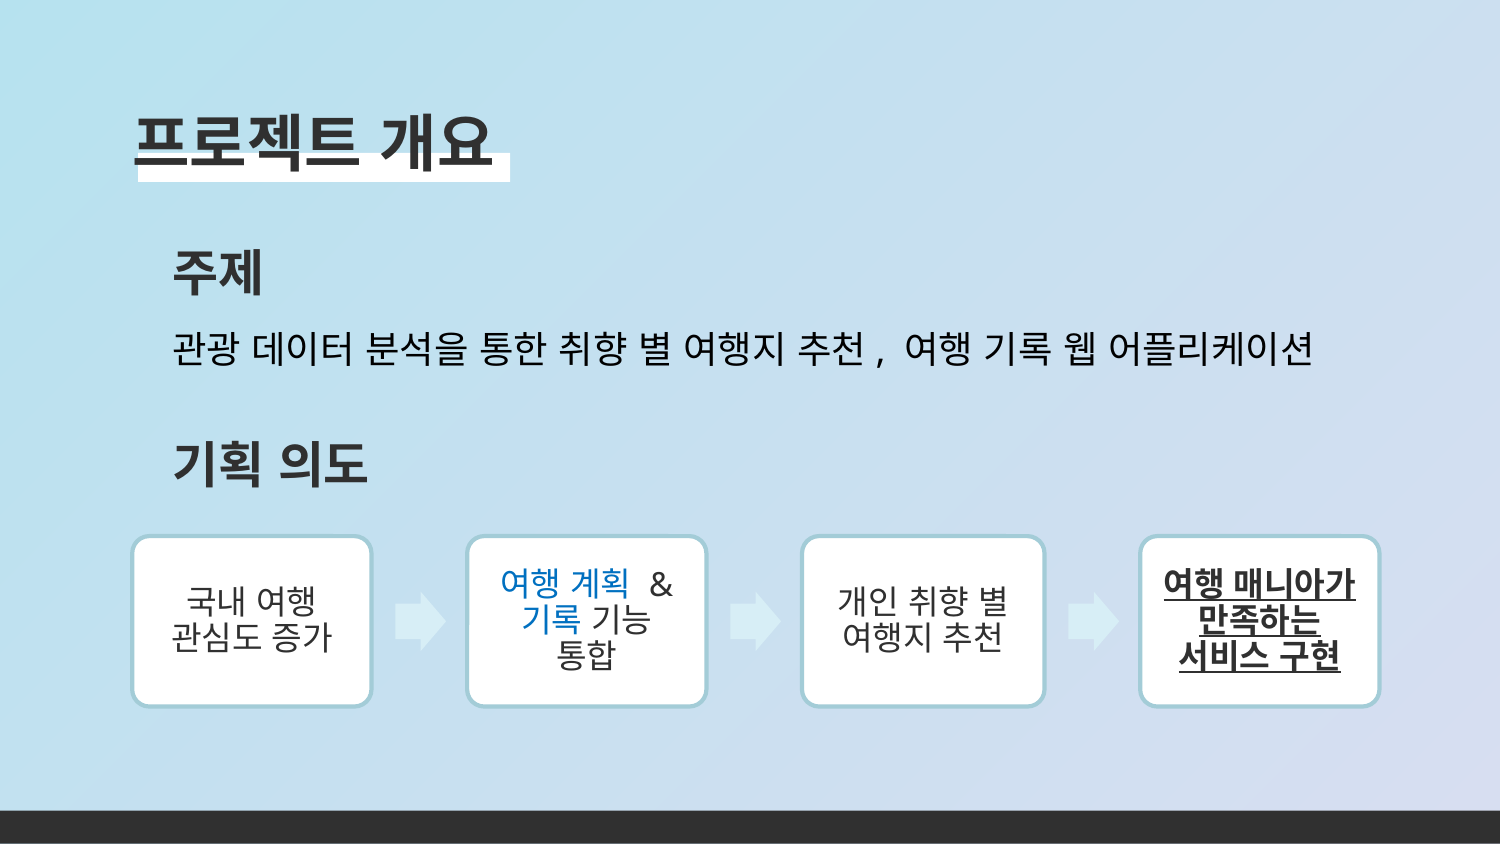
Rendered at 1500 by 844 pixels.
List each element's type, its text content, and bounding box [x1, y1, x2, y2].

list 관광 데이터 분석을 통한 취향 별 여행지 추천, 여행 기록 웹 어플리케이션 [157, 310, 1342, 398]
title 프로젝트 개요 [116, 88, 1184, 205]
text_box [131, 535, 1380, 707]
subtitle 주제 [157, 226, 451, 298]
subtitle 기획 의도 [157, 418, 451, 490]
